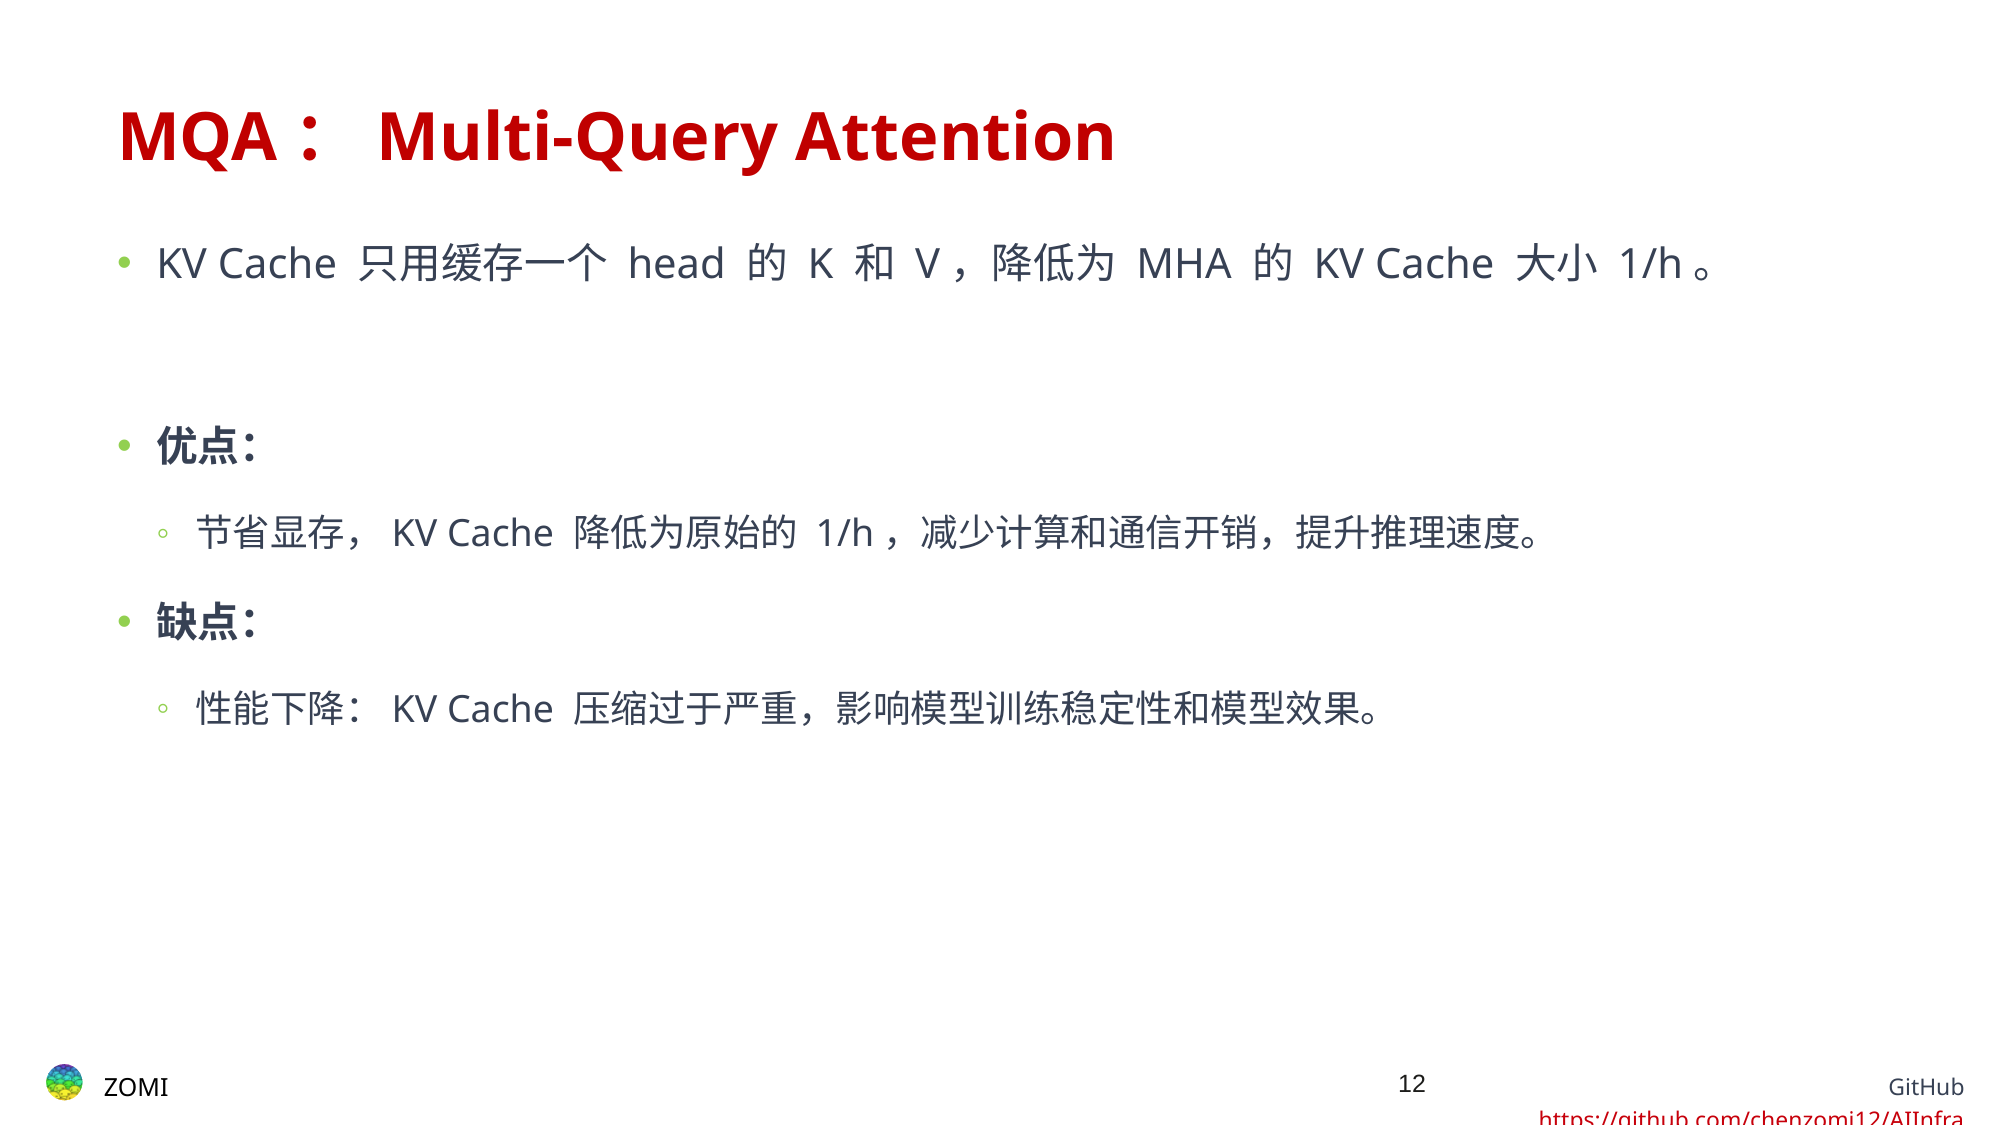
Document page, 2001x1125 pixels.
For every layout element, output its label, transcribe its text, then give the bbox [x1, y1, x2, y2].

title MQA：Multi-Query Attention [102, 85, 1901, 183]
list KV Cache 只用缓存一个 head 的 K 和 V，降低为 MHA 的 KV Cache 大小 1/h。 优点： 节省显存，KV Cache 降低为原始的 1/h，减少计算和通信开销，提升推理速度。 缺点： 性能下降：KV Cache 压缩过于严重，影响模型训练稳定性和模型效果。 [102, 204, 1901, 1043]
picture [47, 1065, 82, 1100]
